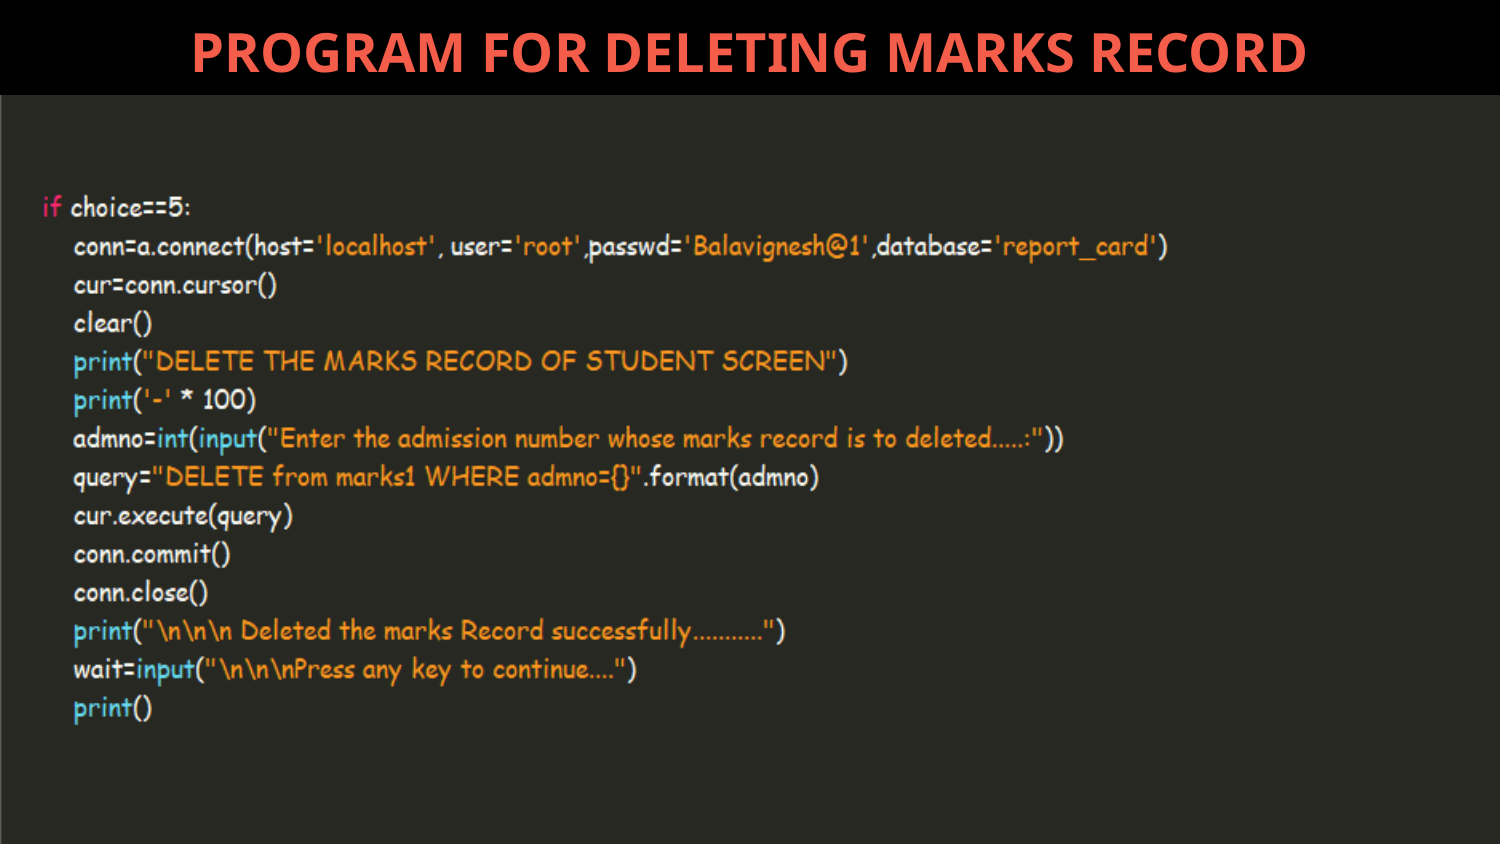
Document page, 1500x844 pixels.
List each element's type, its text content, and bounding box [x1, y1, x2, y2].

title PROGRAM FOR DELETING MARKS RECORD [0, 0, 1500, 95]
picture [0, 95, 1500, 844]
